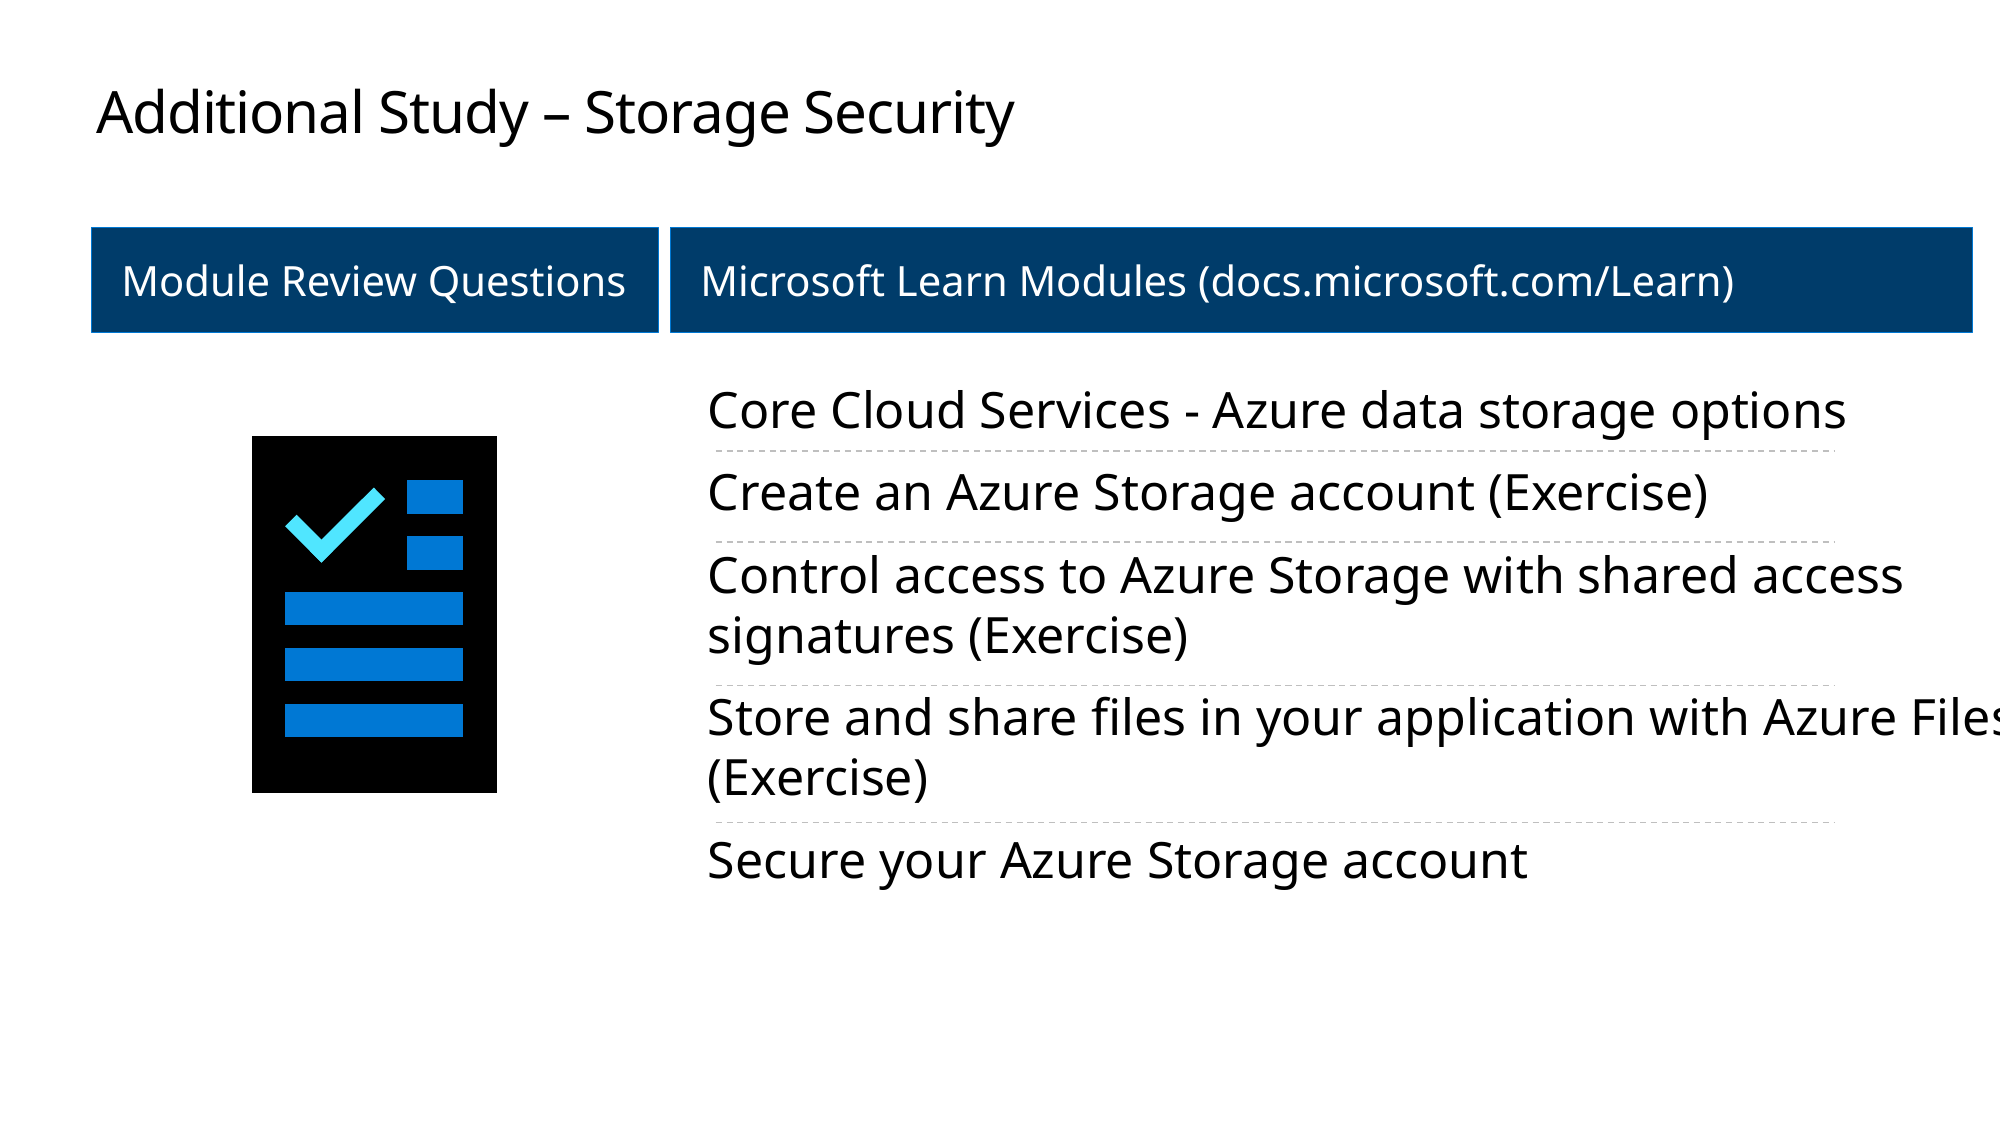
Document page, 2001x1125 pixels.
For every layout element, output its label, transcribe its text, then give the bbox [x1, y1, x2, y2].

list Core Cloud Services - Azure data storage options Create an Azure Storage account (Exercise) Control access to Azure Storage with shared access signatures (Exercise) Store and share files in your application with Azure Files (Exercise) Secure your Azure Storage account [670, 378, 2000, 902]
text_box Microsoft Learn Modules (docs.microsoft.com/Learn) [670, 227, 1973, 333]
picture [251, 435, 498, 793]
text_box Module Review Questions [91, 227, 659, 333]
title Additional Study – Storage Security [96, 75, 1904, 146]
